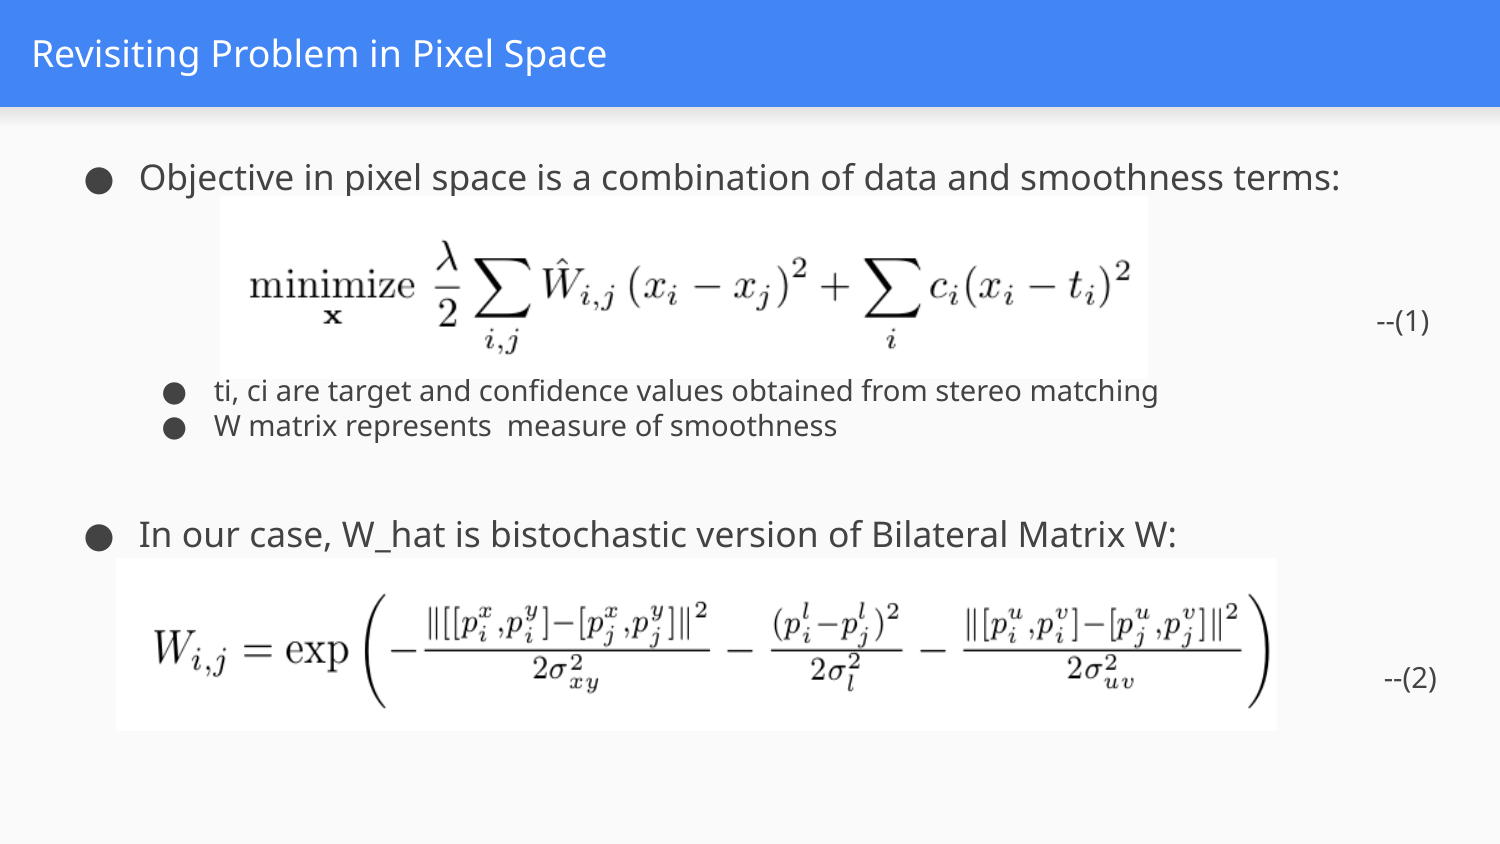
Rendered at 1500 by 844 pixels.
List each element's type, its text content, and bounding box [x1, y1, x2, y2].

picture [116, 558, 1277, 731]
text_box Objective in pixel space is a combination of data and smoothness terms: --(1) ti, ci are target and confidence values obtained from stereo matching W matrix represents measure of smoothness In our case, W_hat is bistochastic version of Bilateral Matrix W: --(2) [48, 140, 1465, 781]
title Revisiting Problem in Pixel Space [16, 2, 1464, 102]
picture [220, 196, 1148, 380]
